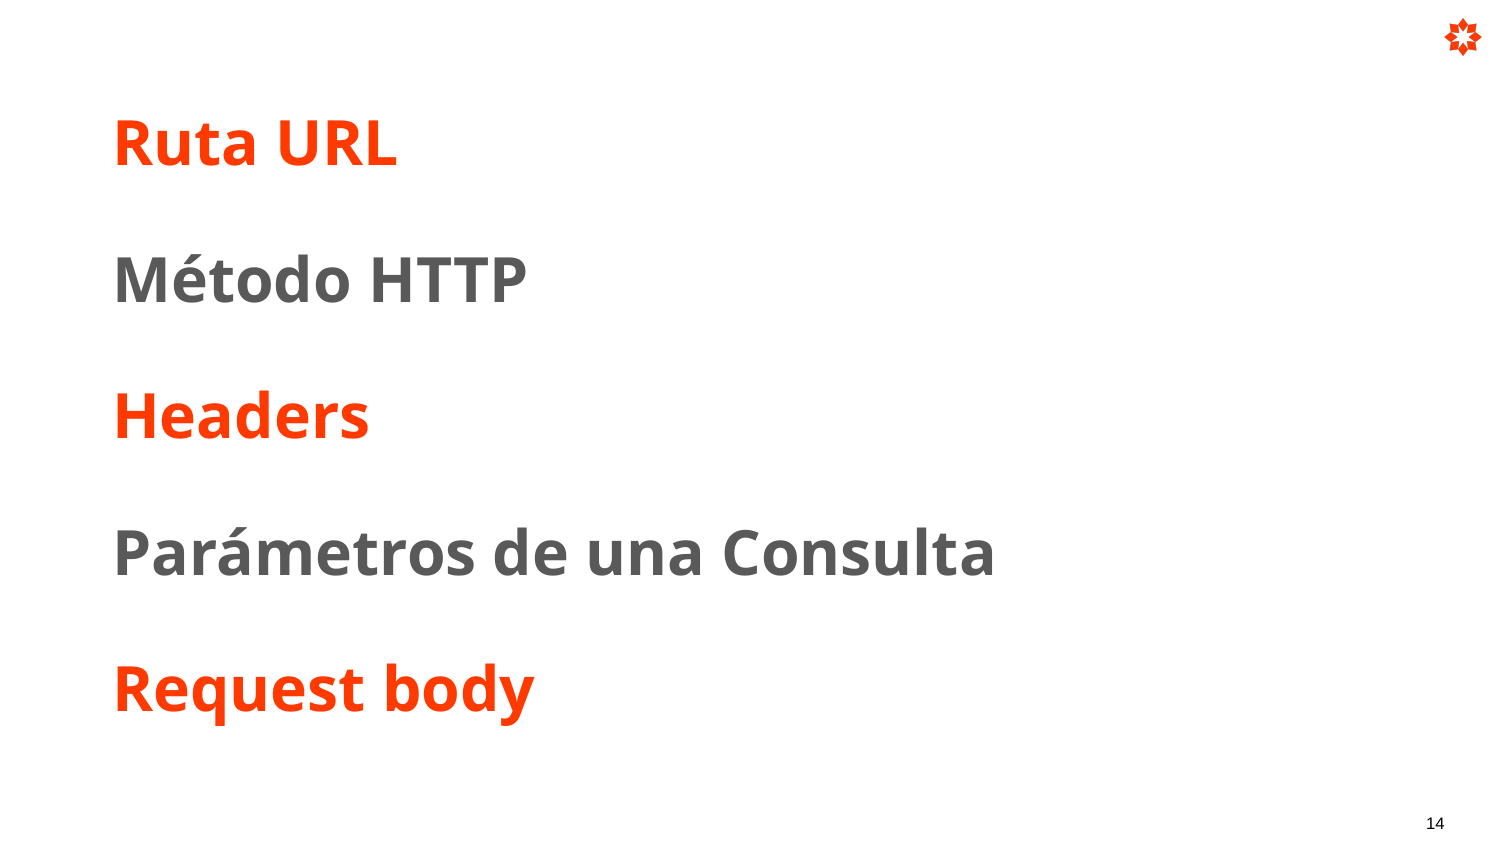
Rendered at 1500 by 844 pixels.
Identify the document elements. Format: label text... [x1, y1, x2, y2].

text_box Request body [97, 641, 618, 732]
text_box Headers [97, 368, 464, 459]
text_box Método HTTP [97, 232, 597, 323]
text_box Parámetros de una Consulta [97, 505, 1172, 595]
text_box Ruta URL [97, 95, 464, 186]
